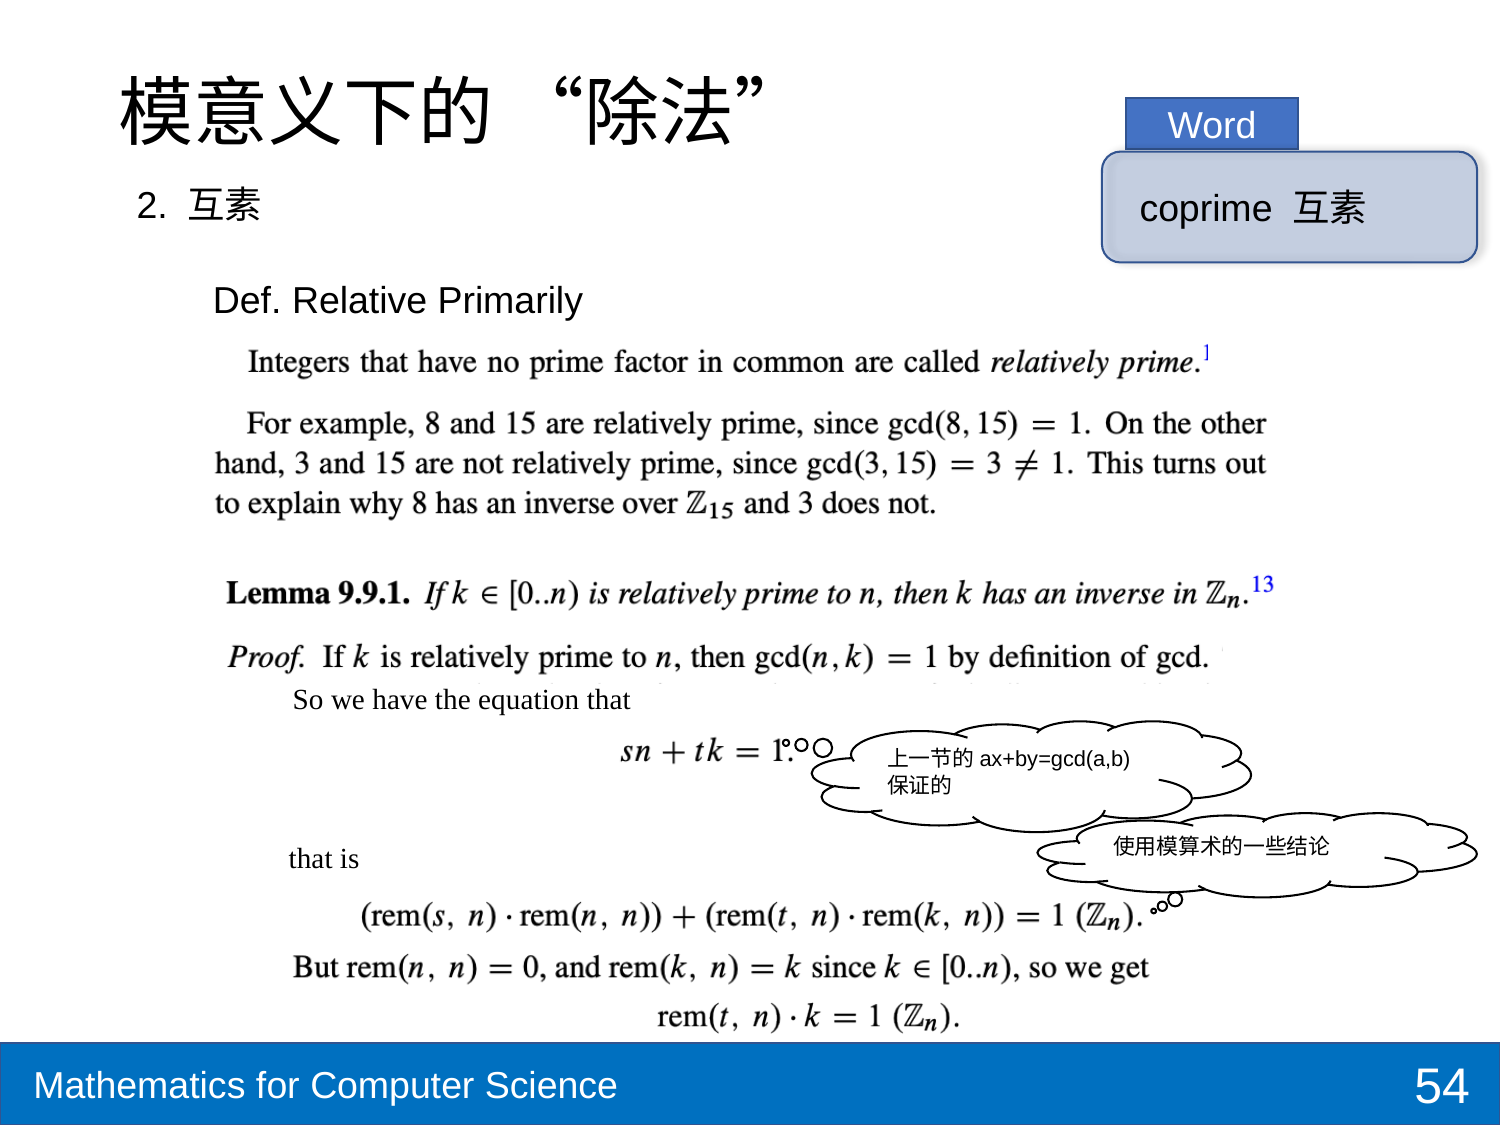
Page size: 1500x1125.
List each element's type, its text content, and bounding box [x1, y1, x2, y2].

slide_number 54 [1147, 1054, 1485, 1114]
text_box Def. Relative Primarily [198, 268, 599, 329]
picture [199, 402, 1277, 530]
picture [210, 560, 1290, 684]
title 模意义下的 “除法” [103, 59, 1397, 171]
picture [234, 338, 1208, 389]
text_box that is [273, 831, 375, 882]
text_box 2. 互素 [121, 173, 278, 234]
picture [601, 728, 813, 777]
text_box 使用模算术的一些结论 [1036, 812, 1478, 912]
picture [281, 884, 1163, 1051]
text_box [1101, 97, 1500, 263]
text_box 上一节的ax+by=gcd(a,b)保证的 [811, 720, 1253, 834]
text_box So we have the equation that [277, 684, 661, 723]
